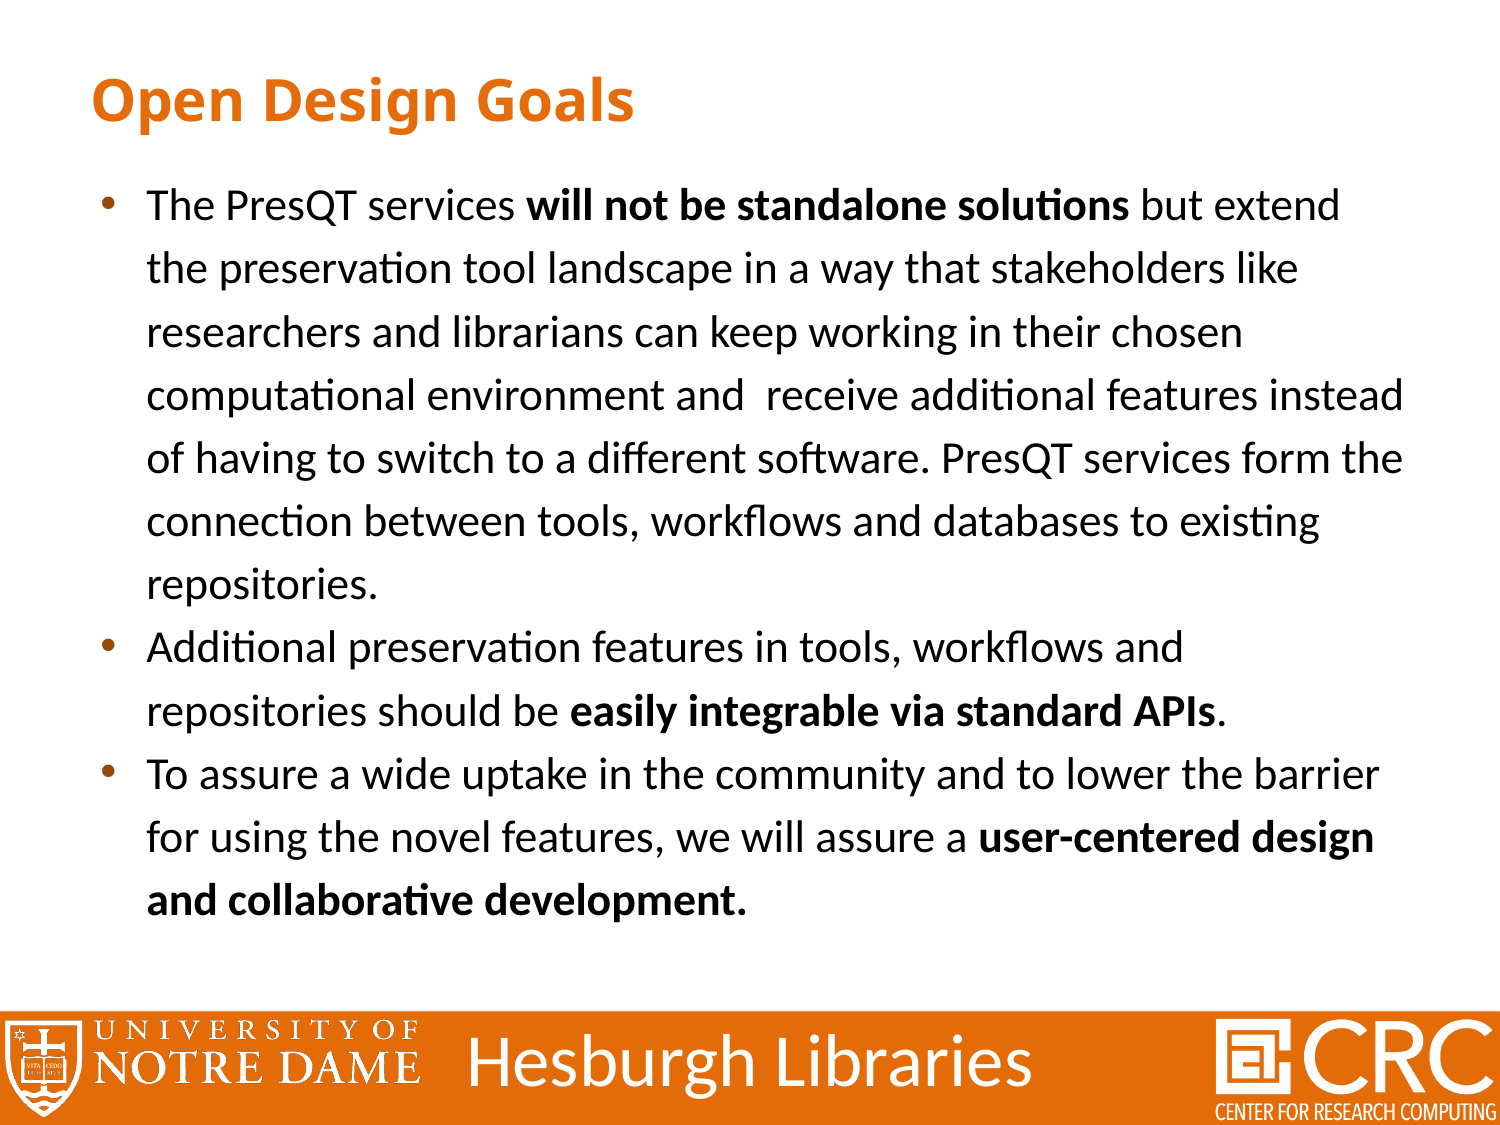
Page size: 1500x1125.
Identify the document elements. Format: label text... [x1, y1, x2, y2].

title Open Design Goals [75, 4, 1425, 159]
picture [5, 1019, 420, 1117]
text_box Hesburgh Libraries [0, 1011, 1500, 1125]
list The PresQT services will not be standalone solutions but extend the preservation tool landscape in a way that stakeholders like researchers and librarians can keep working in their chosen computational environment and receive additional features instead of having to switch to a different software. PresQT services form the connection between tools, workflows and databases to existing repositories. Additional preservation features in tools, workflows and repositories should be easily integrable via standard APIs. To assure a wide uptake in the community and to lower the barrier for using the novel features, we will assure a user-centered design and collaborative development. [75, 159, 1425, 902]
picture [1210, 1013, 1500, 1125]
